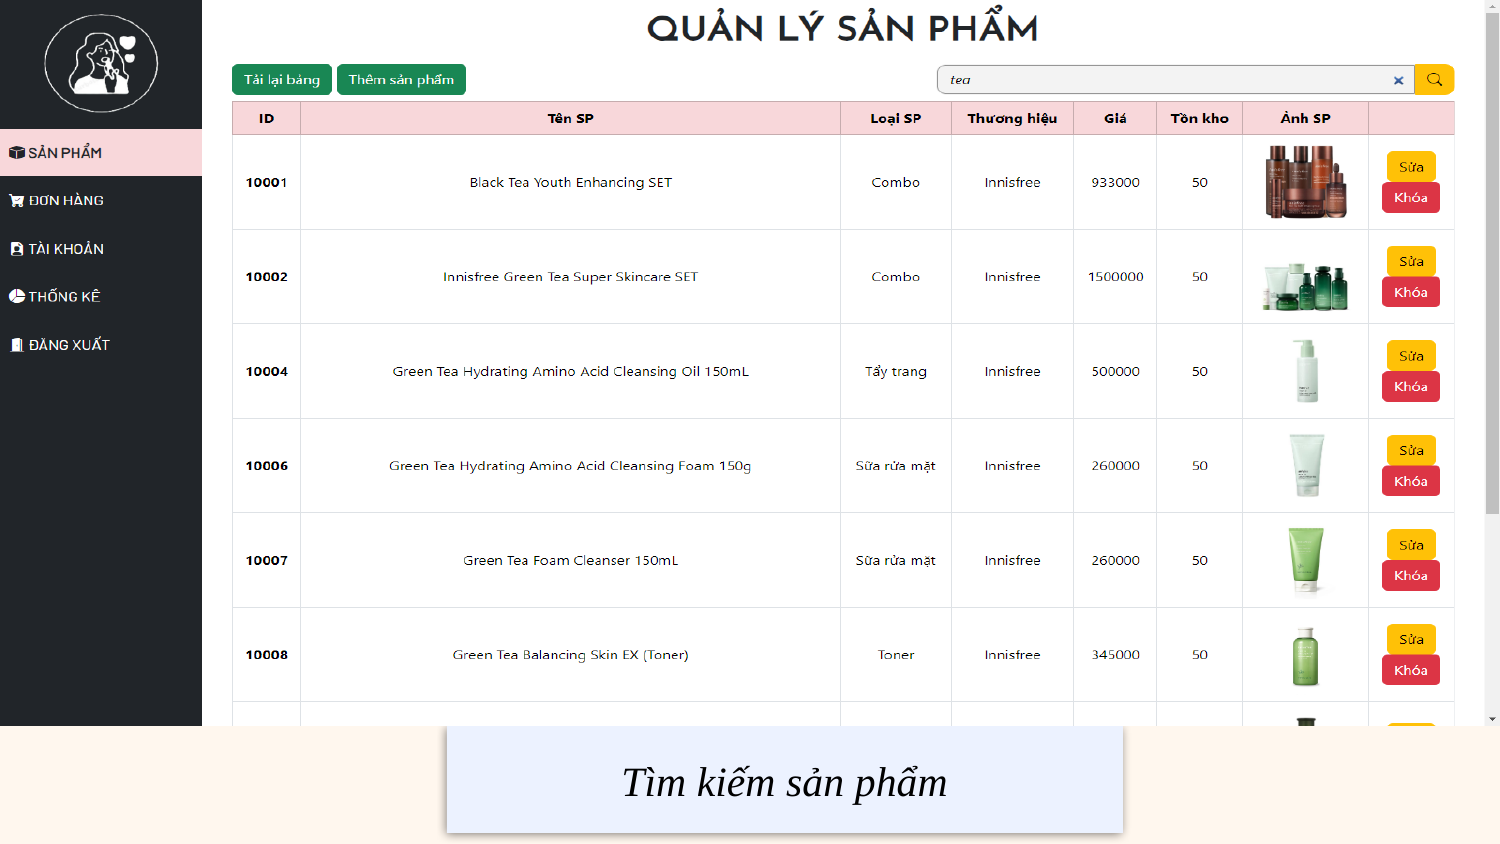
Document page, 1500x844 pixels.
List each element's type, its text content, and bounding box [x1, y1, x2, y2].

text_box Tìm kiếm sản phẩm [446, 735, 1123, 833]
picture [0, 0, 1500, 726]
